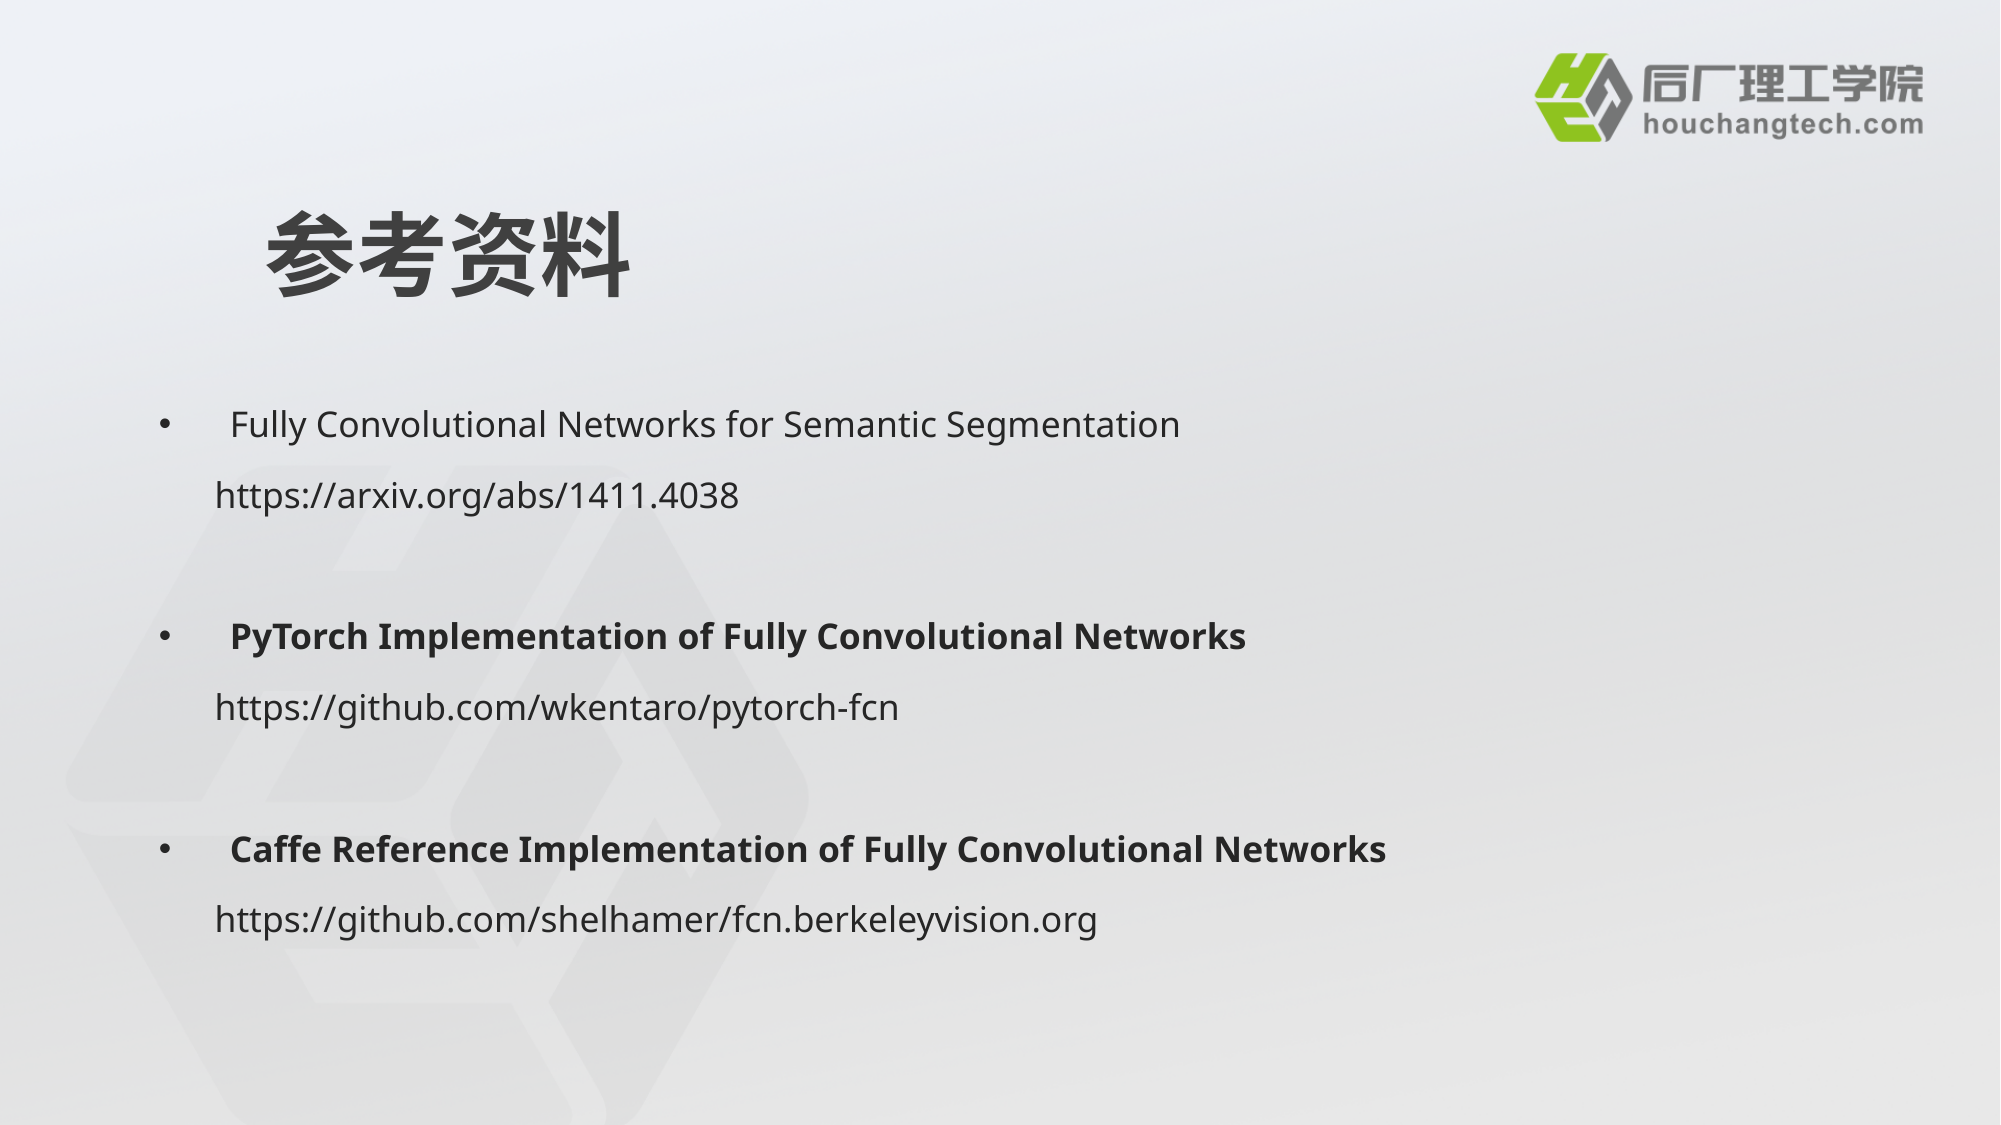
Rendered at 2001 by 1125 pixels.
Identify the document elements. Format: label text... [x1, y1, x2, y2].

title 参考资料 [249, 118, 1750, 315]
picture [0, 0, 2001, 1125]
subtitle Fully Convolutional Networks for Semantic Segmentation https://arxiv.org/abs/1411.4038 PyTorch Implementation of Fully Convolutional Networks https://github.com/wkentaro/pytorch-fcn Caffe Reference Implementation of Fully Convolutional Networks https://github.com/shelhamer/fcn.berkeleyvision.org [143, 373, 1891, 950]
